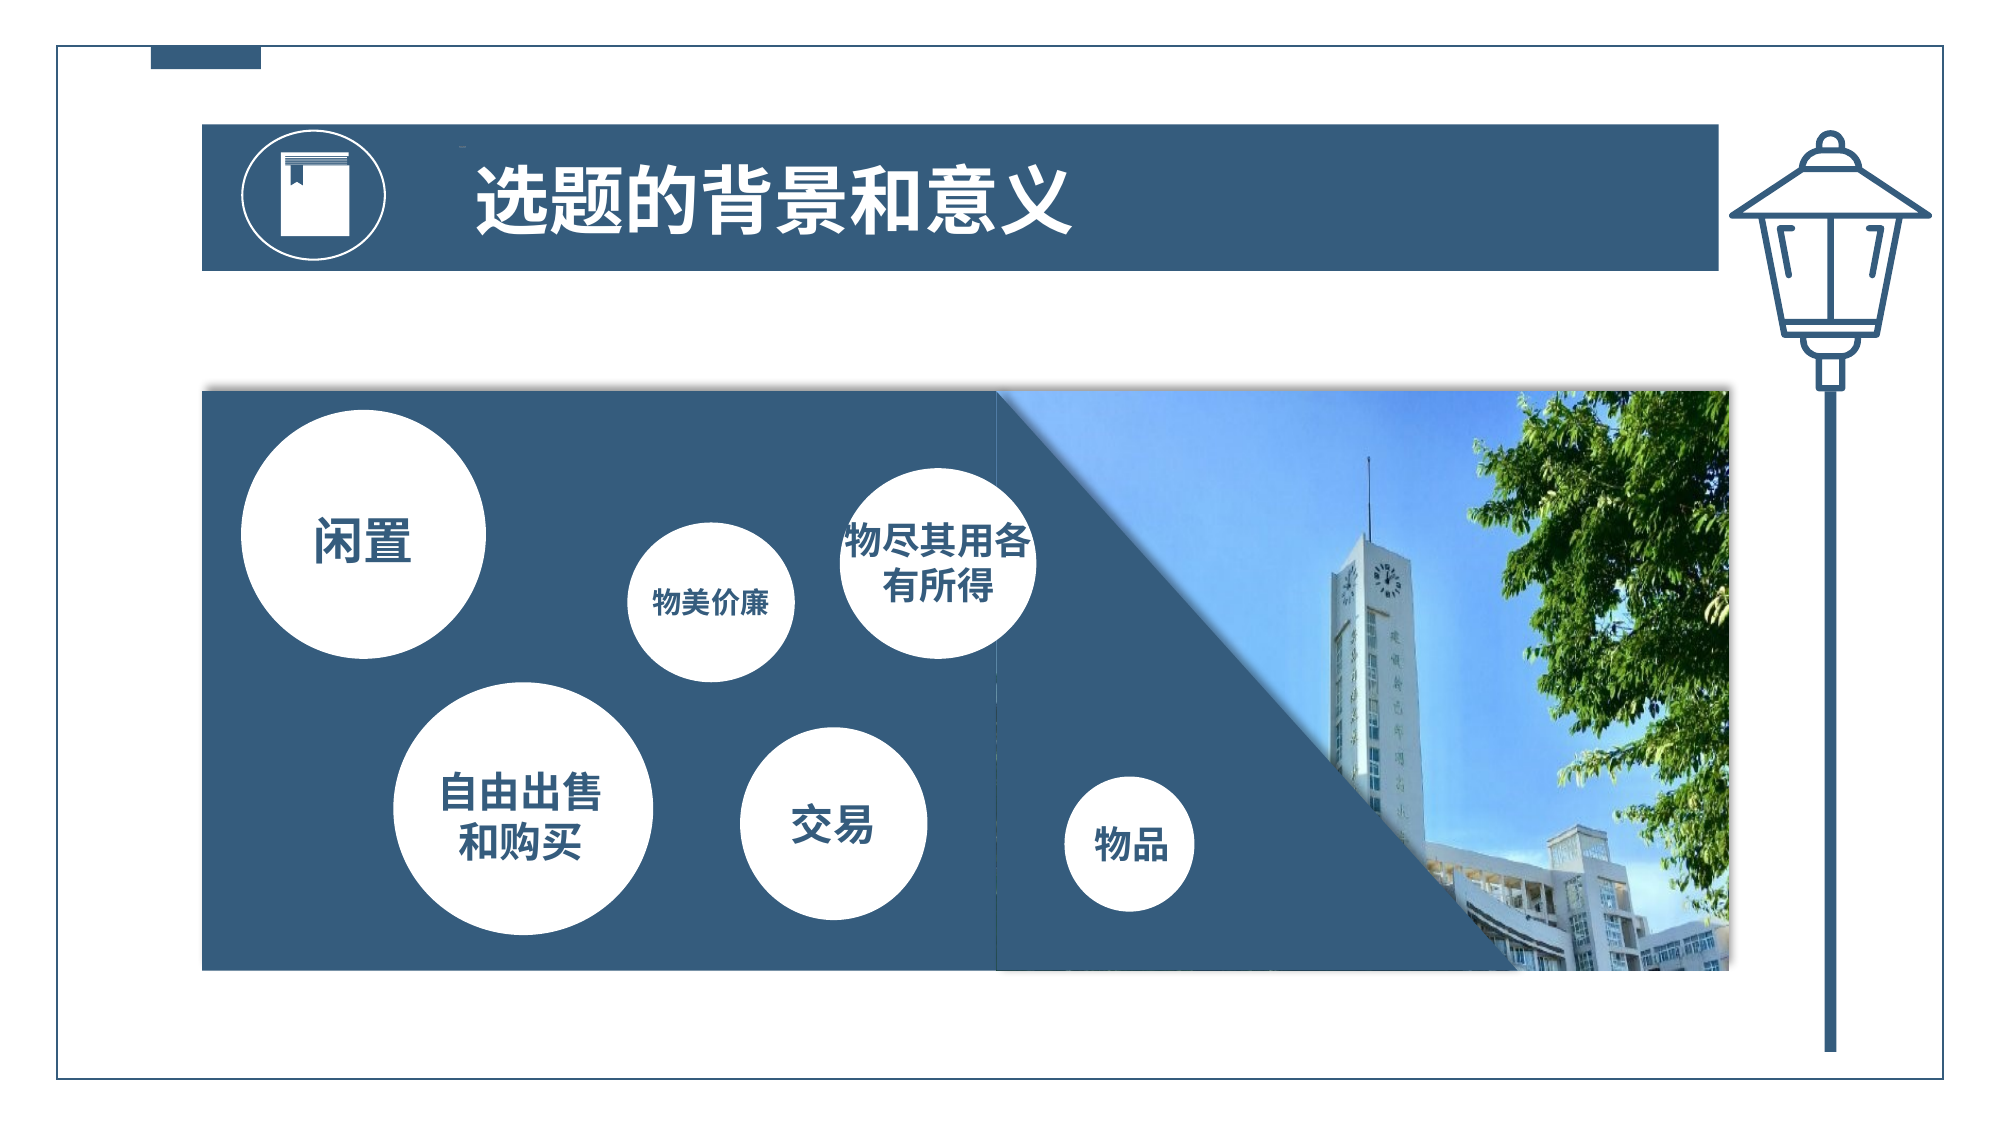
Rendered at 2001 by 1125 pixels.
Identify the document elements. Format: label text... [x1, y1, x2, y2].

text_box [739, 726, 929, 922]
text_box 闲置 [278, 501, 449, 577]
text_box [1728, 130, 1933, 1052]
text_box [240, 408, 487, 660]
text_box [856, 467, 996, 509]
text_box 自由出售和购买 [414, 758, 628, 874]
text_box 交易 [745, 790, 923, 857]
picture [996, 391, 1729, 971]
text_box [201, 390, 995, 972]
text_box [392, 681, 655, 937]
text_box 物尽其用各有所得 [829, 509, 996, 615]
text_box [854, 615, 996, 660]
text_box [626, 521, 796, 684]
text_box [202, 124, 1719, 271]
text_box 物美价廉 [636, 577, 786, 627]
